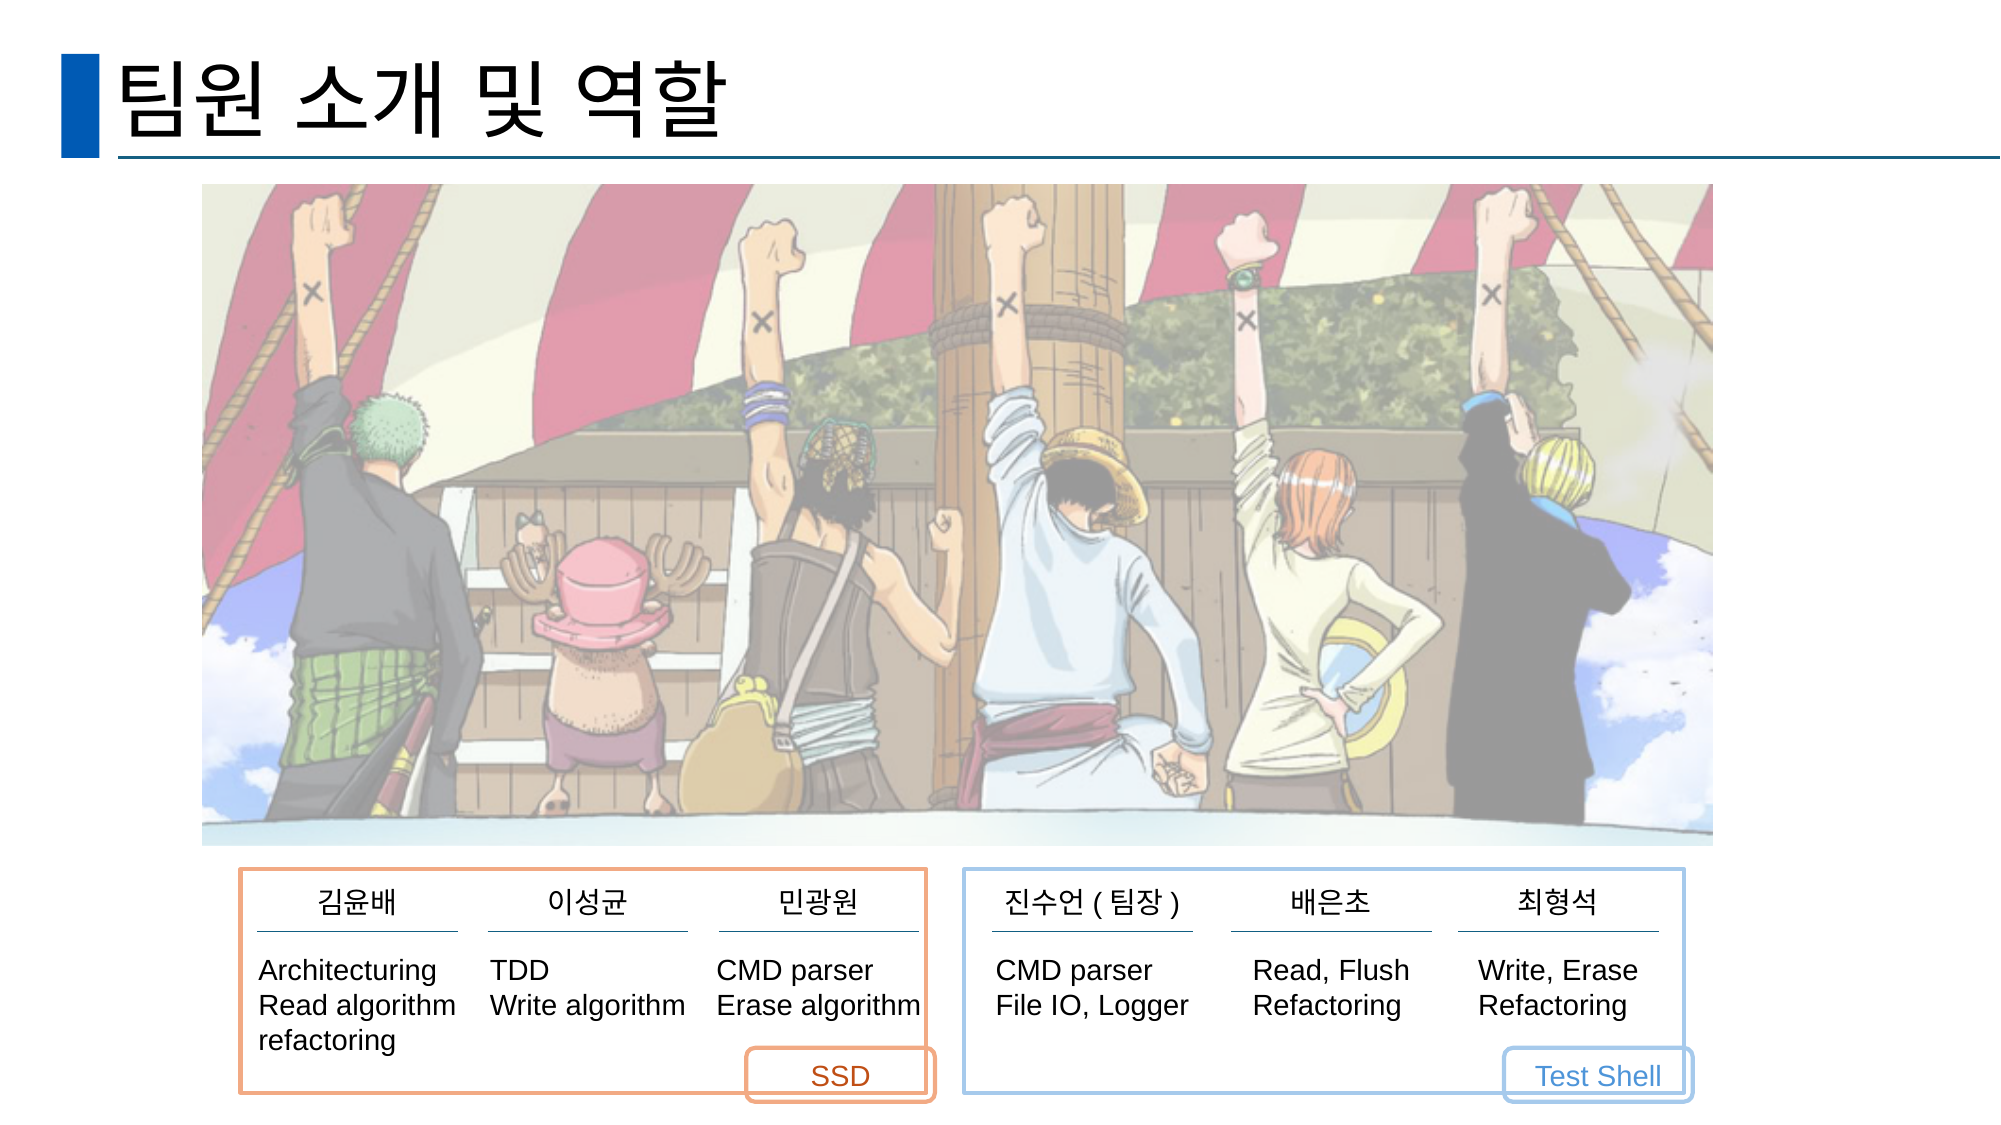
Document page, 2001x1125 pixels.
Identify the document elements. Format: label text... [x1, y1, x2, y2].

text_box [1231, 876, 1432, 1066]
text_box SSD [744, 1045, 938, 1104]
picture [201, 184, 1762, 846]
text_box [473, 876, 703, 1031]
text_box [238, 1039, 928, 1095]
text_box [1458, 876, 1660, 1066]
text_box [149, 168, 1793, 859]
text_box [962, 867, 1686, 1095]
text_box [240, 876, 476, 1066]
text_box Test Shell [1501, 1045, 1695, 1104]
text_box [980, 876, 1205, 1031]
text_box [703, 876, 938, 1031]
text_box [238, 867, 928, 877]
title 팀원 소개 및 역할 [99, 50, 1825, 158]
